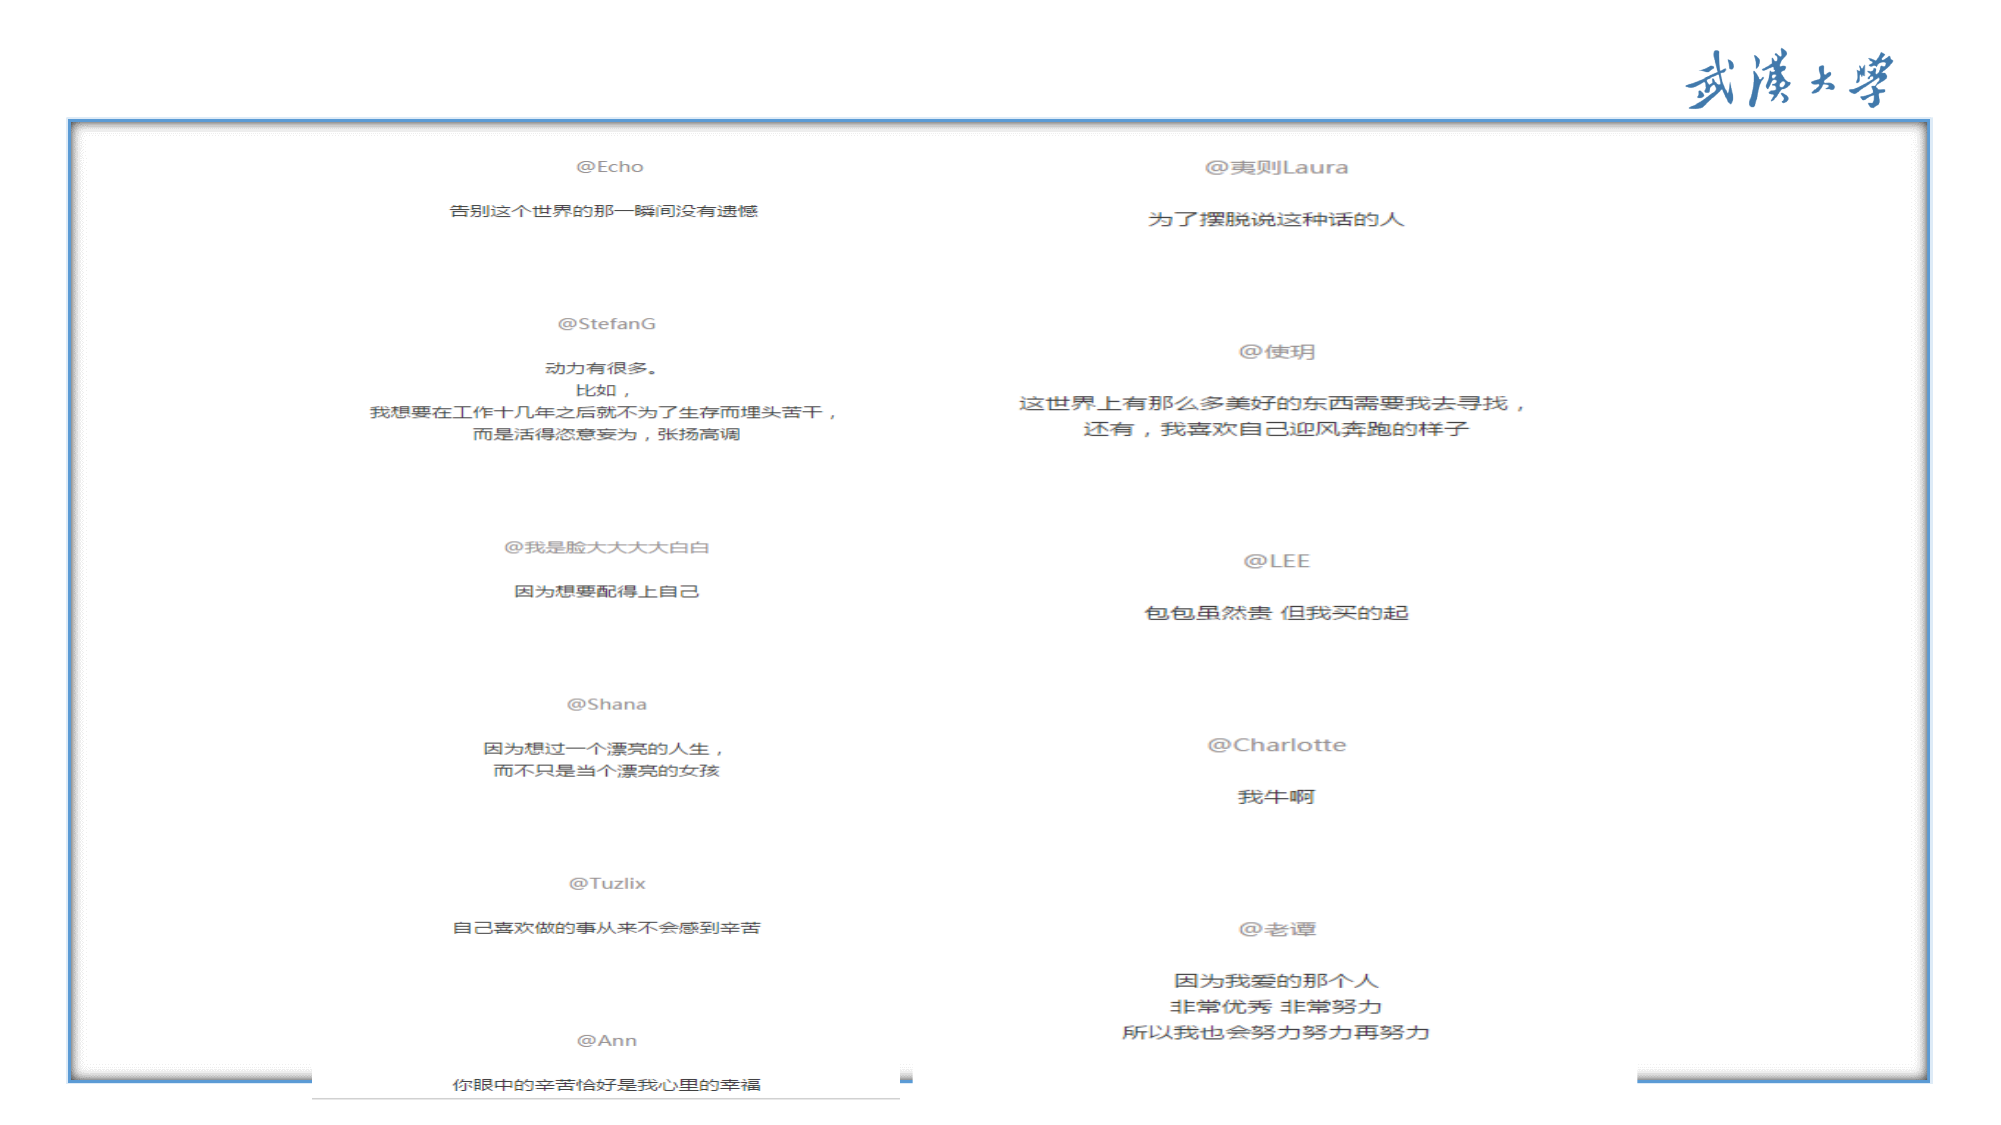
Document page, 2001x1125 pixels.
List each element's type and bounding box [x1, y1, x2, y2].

picture [66, 117, 1933, 1100]
